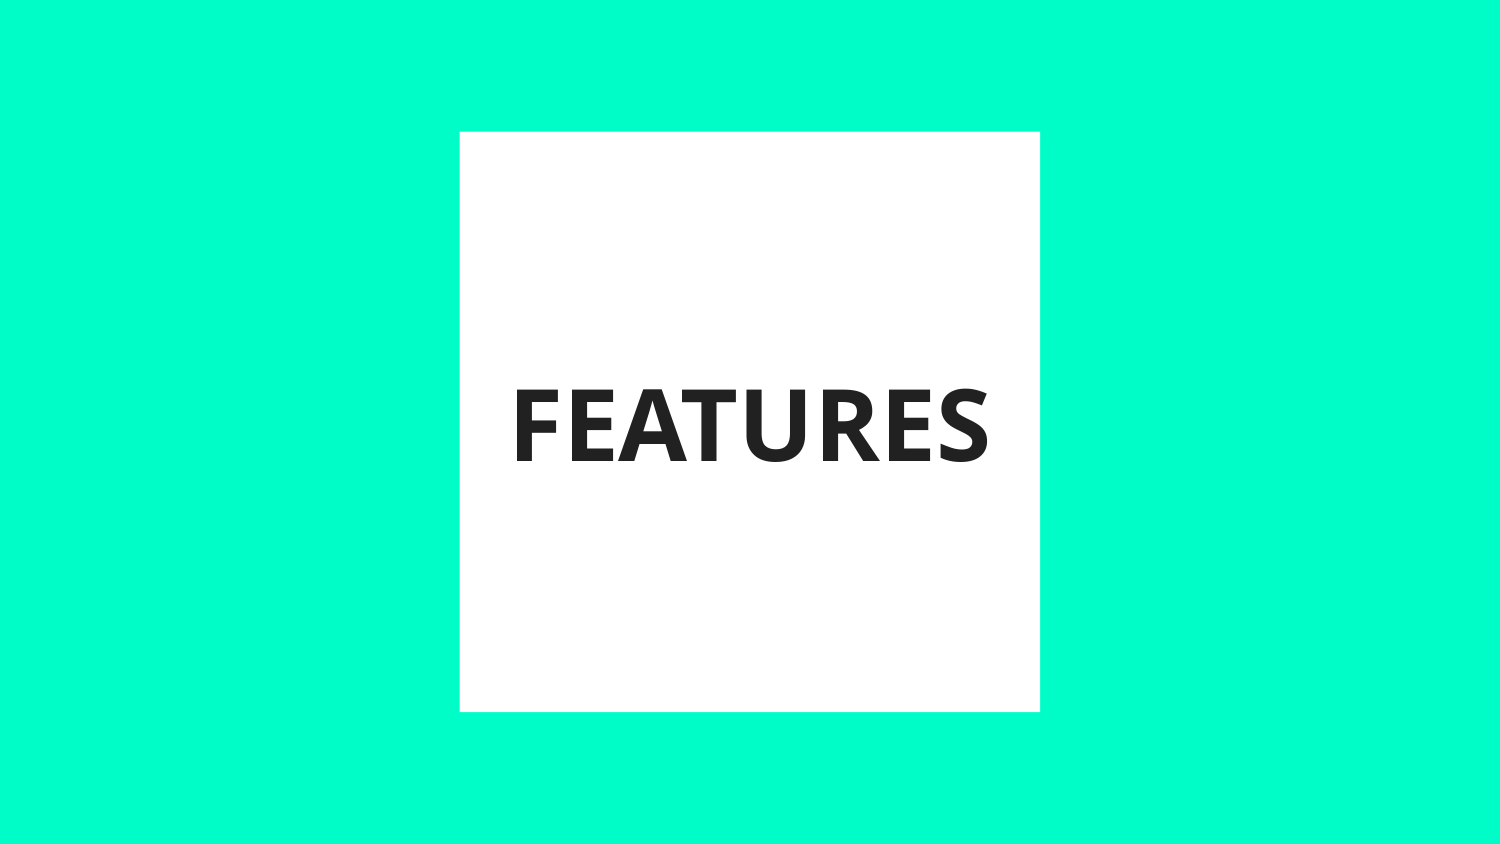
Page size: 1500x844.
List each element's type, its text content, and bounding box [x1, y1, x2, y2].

title FEATURES [459, 131, 1041, 713]
